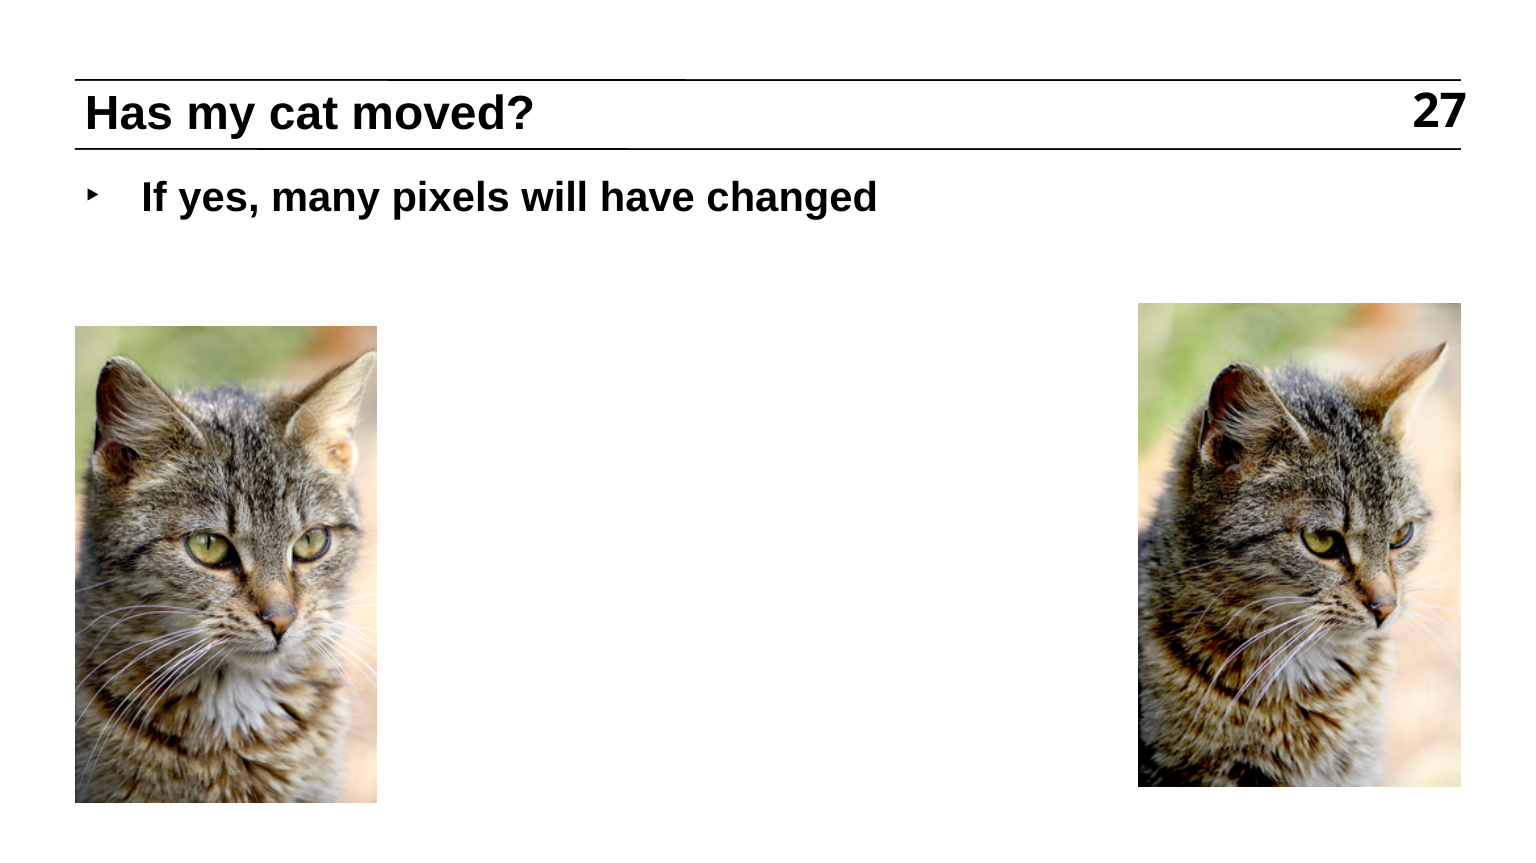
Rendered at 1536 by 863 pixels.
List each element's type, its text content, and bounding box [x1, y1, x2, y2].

slide_number 27 [1410, 83, 1470, 142]
title Has my cat moved? [76, 82, 1369, 150]
picture [1138, 303, 1462, 787]
list If yes, many pixels will have changed [76, 160, 1460, 237]
picture [74, 326, 378, 804]
